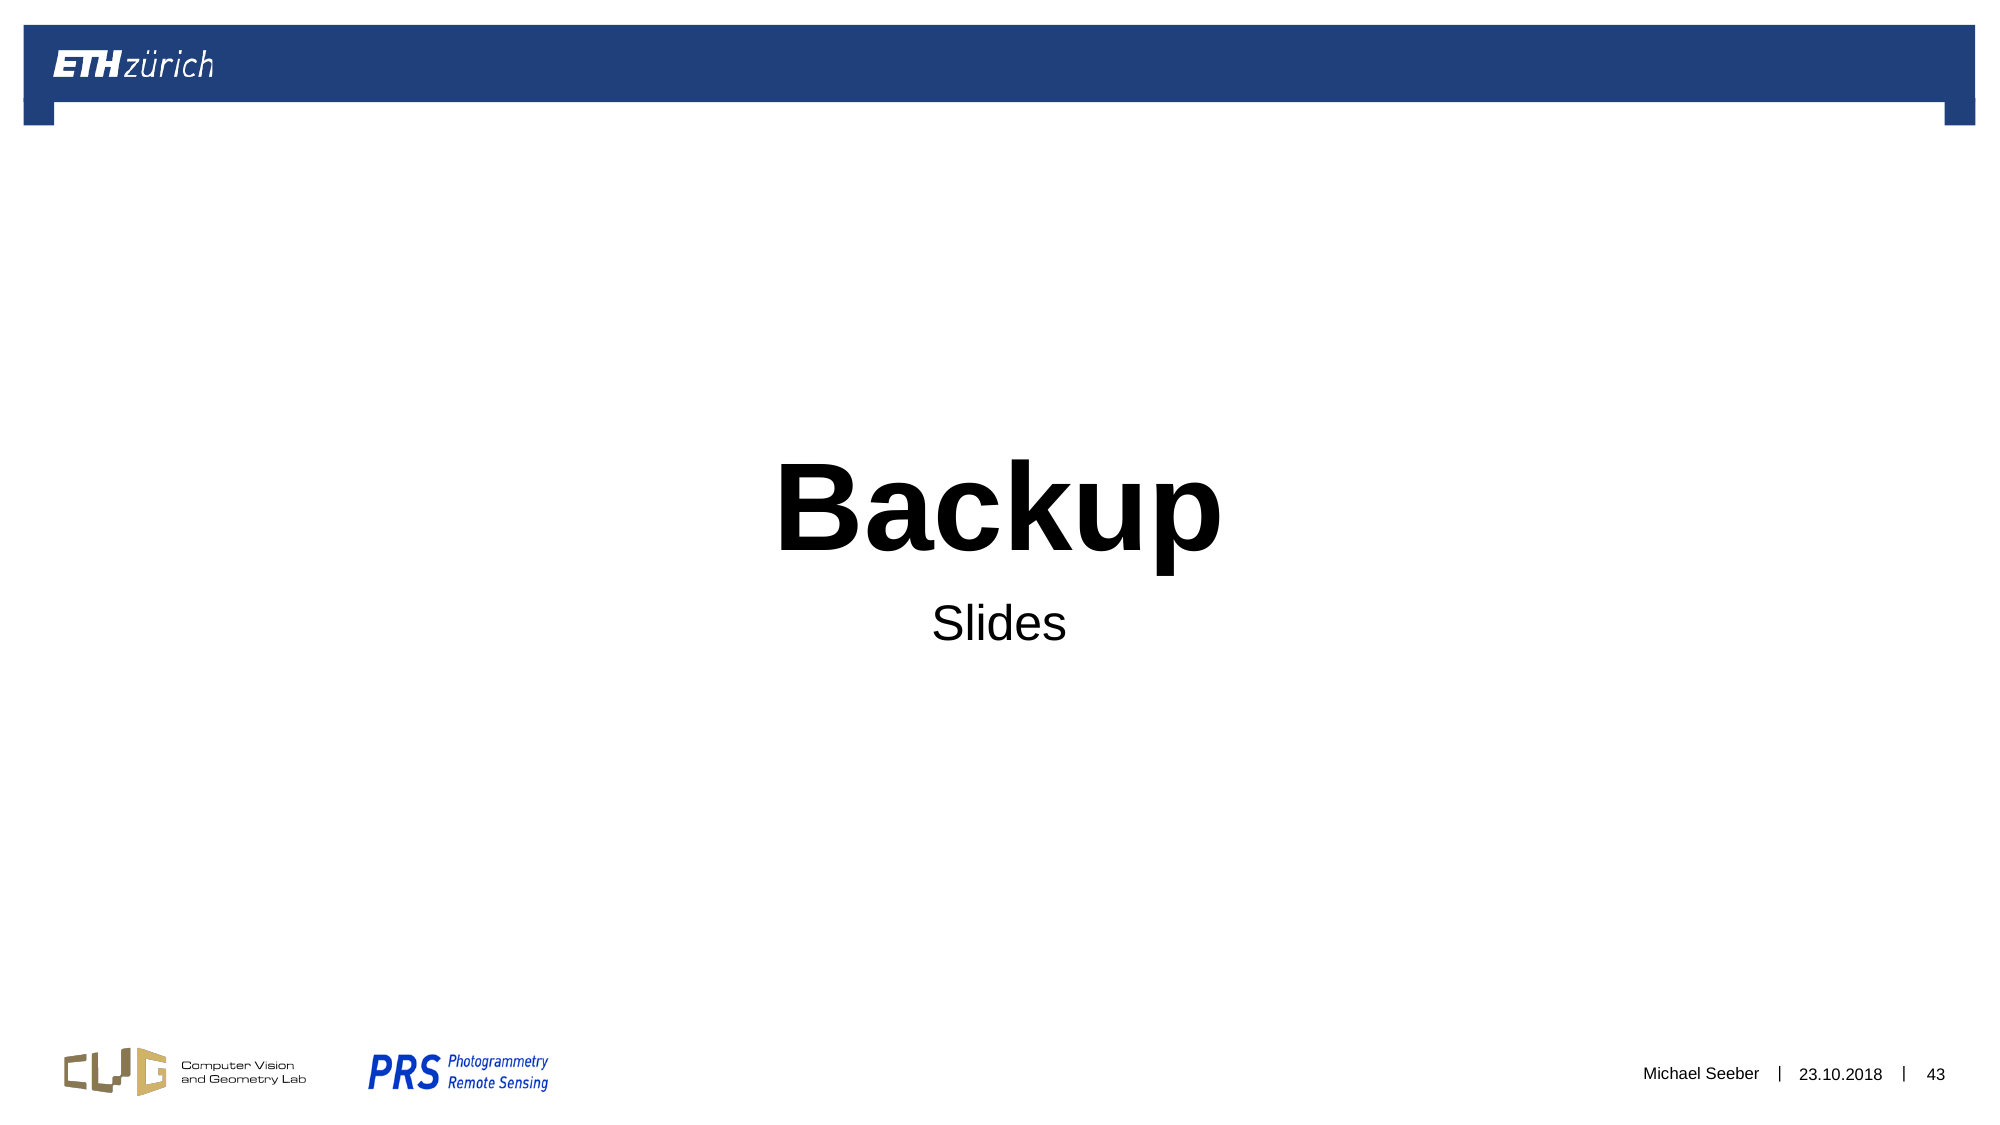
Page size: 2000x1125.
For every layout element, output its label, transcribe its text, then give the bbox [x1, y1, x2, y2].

subtitle Slides [249, 590, 1750, 863]
slide_number 43 [1906, 1034, 1966, 1112]
title Backup [249, 184, 1750, 576]
footer Michael Seeber [999, 1034, 1760, 1111]
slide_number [1790, 1034, 1892, 1112]
picture [52, 1038, 324, 1106]
picture [362, 1049, 553, 1098]
